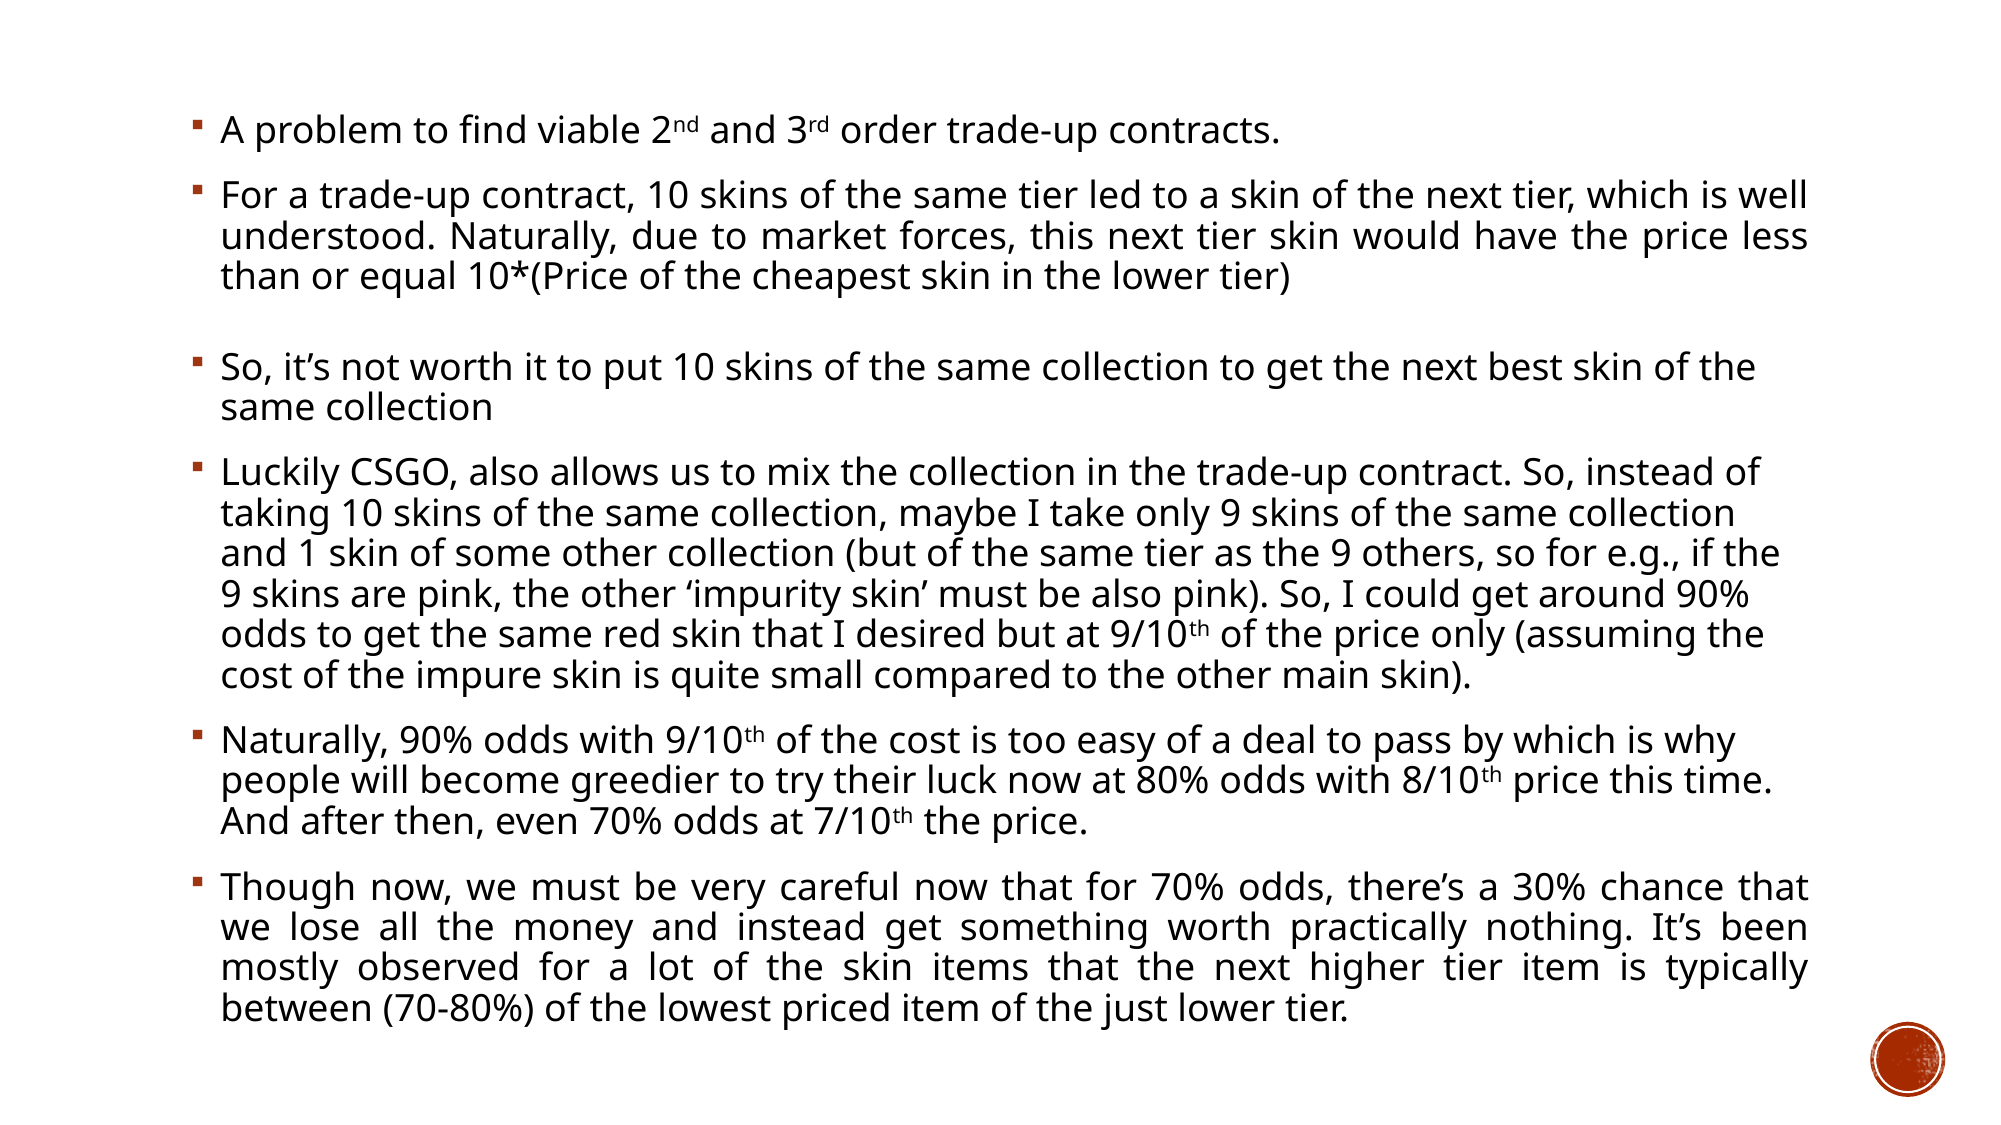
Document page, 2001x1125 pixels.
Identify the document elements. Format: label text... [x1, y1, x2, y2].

list A problem to find viable 2nd and 3rd order trade-up contracts. For a trade-up contract, 10 skins of the same tier led to a skin of the next tier, which is well understood. Naturally, due to market forces, this next tier skin would have the price less than or equal 10*(Price of the cheapest skin in the lower tier) So, it’s not worth it to put 10 skins of the same collection to get the next best skin of the same collection Luckily CSGO, also allows us to mix the collection in the trade-up contract. So, instead of taking 10 skins of the same collection, maybe I take only 9 skins of the same collection and 1 skin of some other collection (but of the same tier as the 9 others, so for e.g., if the 9 skins are pink, the other ‘impurity skin’ must be also pink). So, I could get around 90% odds to get the same red skin that I desired but at 9/10th of the price only (assuming the cost of the impure skin is quite small compared to the other main skin). Naturally, 90% odds with 9/10th of the cost is too easy of a deal to pass by which is why people will become greedier to try their luck now at 80% odds with 8/10th price this time. And after then, even 70% odds at 7/10th the price. Though now, we must be very careful now that for 70% odds, there’s a 30% chance that we lose all the money and instead get something worth practically nothing. It’s been mostly observed for a lot of the skin items that the next higher tier item is typically between (70-80%) of the lowest priced item of the just lower tier. [175, 103, 1826, 1013]
